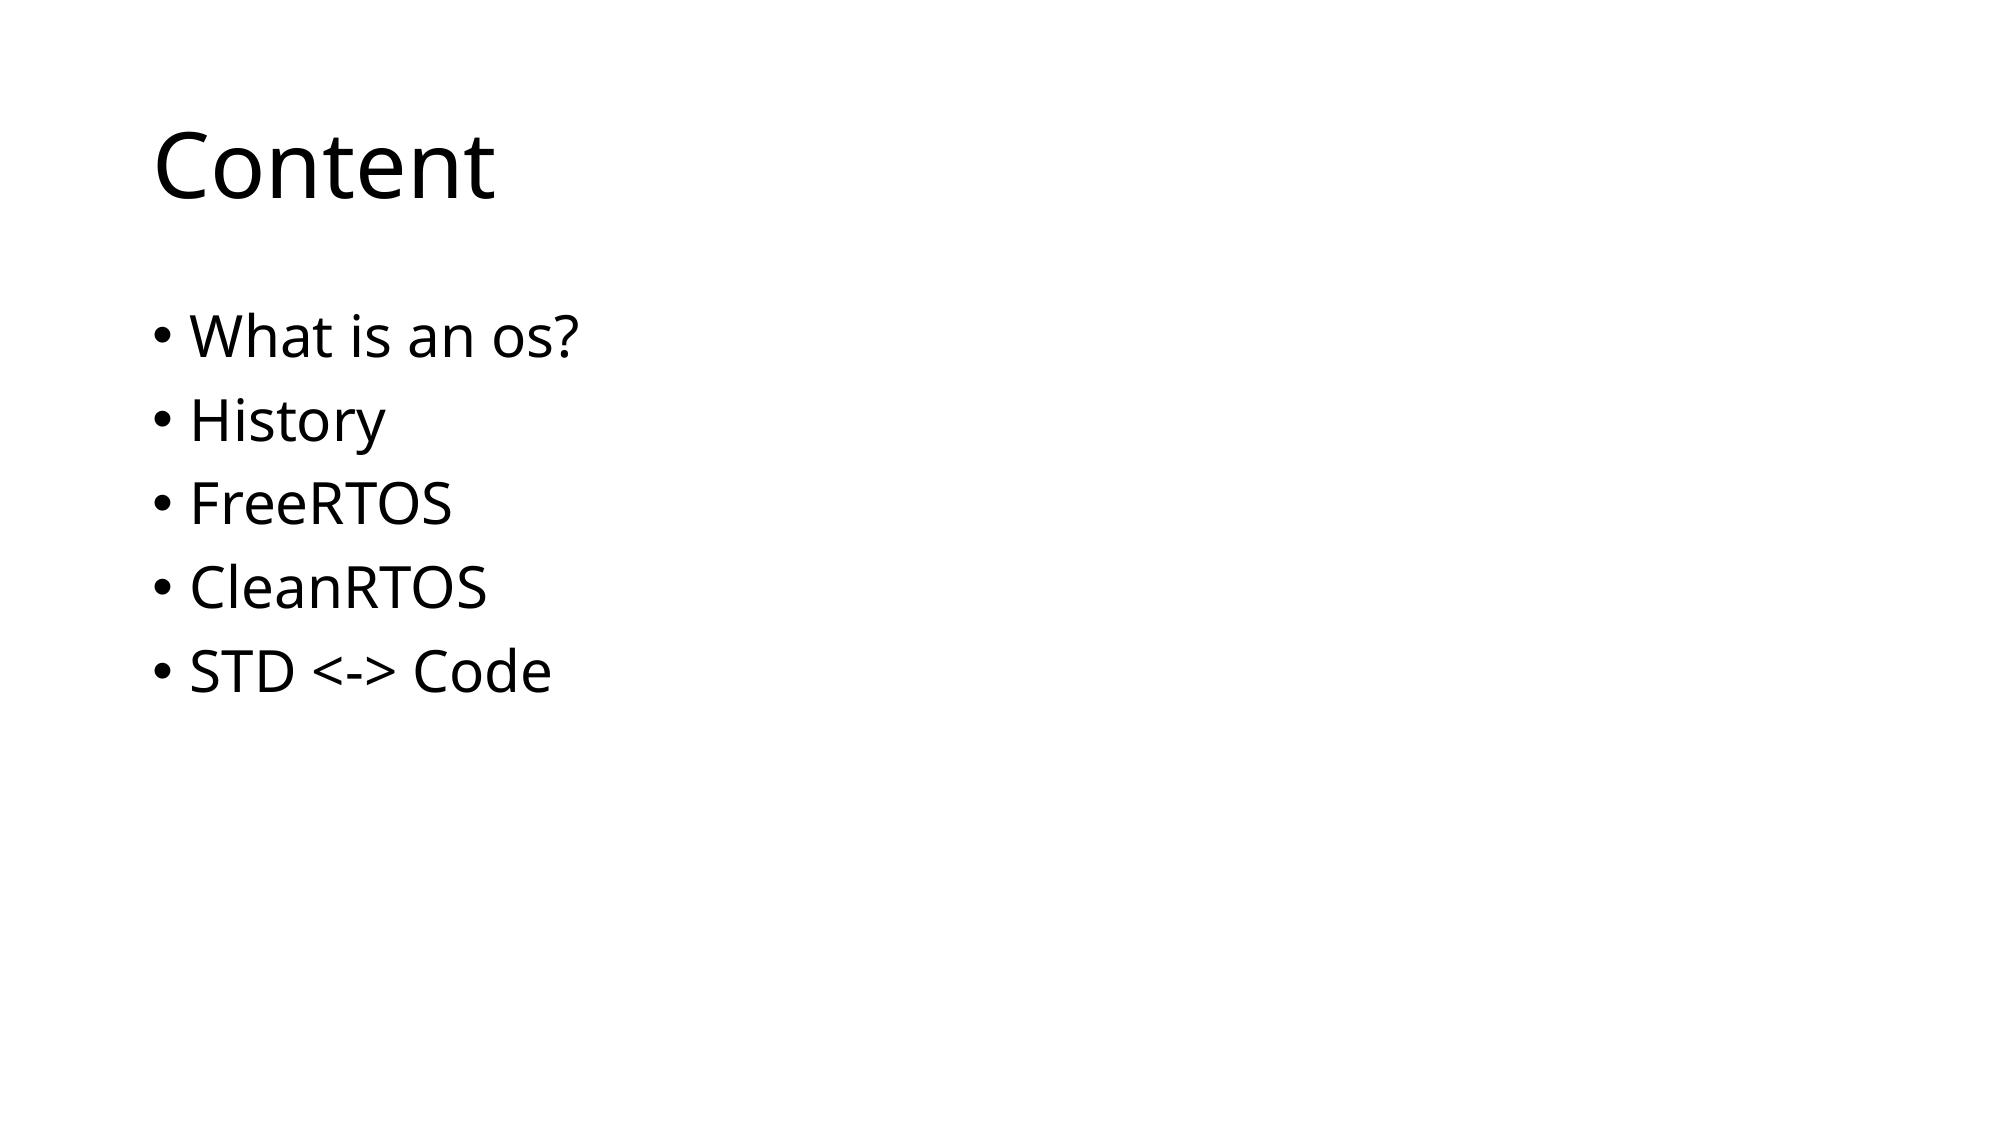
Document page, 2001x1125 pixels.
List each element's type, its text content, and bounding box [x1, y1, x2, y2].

title Content [137, 59, 1863, 278]
list What is an os? History FreeRTOS CleanRTOS STD <-> Code [137, 299, 1863, 1014]
